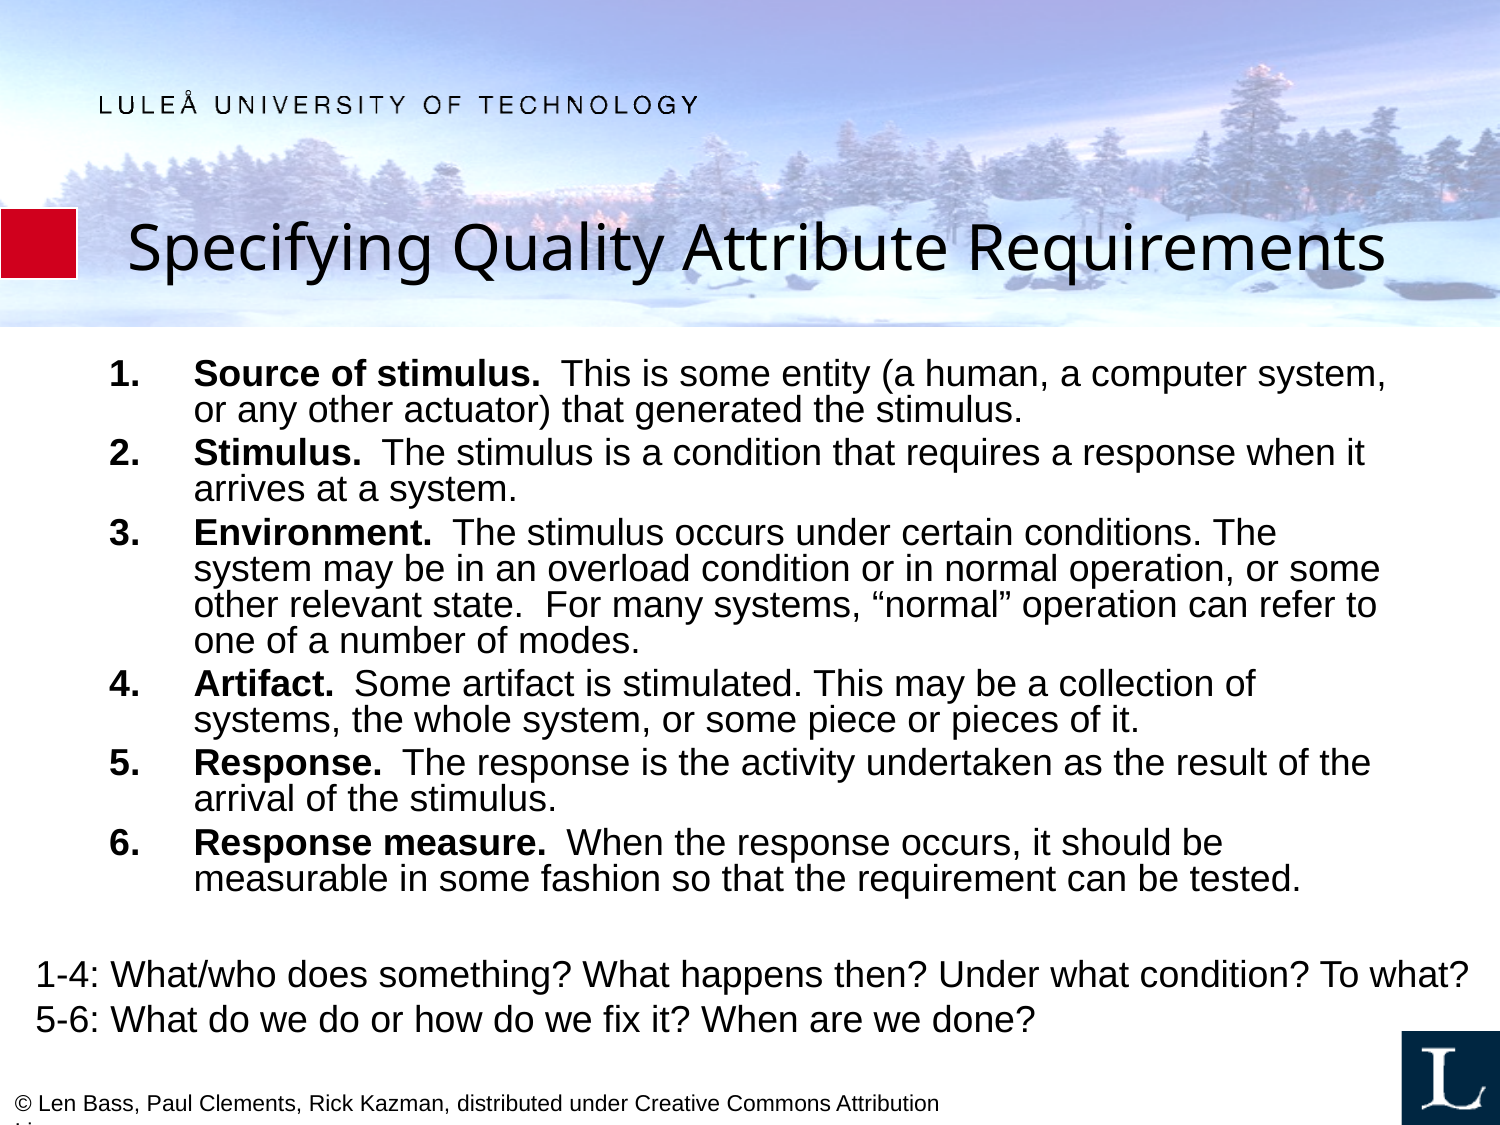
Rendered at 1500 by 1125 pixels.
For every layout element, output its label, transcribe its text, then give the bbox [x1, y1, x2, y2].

footer © Len Bass, Paul Clements, Rick Kazman, distributed under Creative Commons Attribution License [0, 1081, 1040, 1125]
picture [100, 90, 697, 114]
text_box 1-4: What/who does something? What happens then? Under what condition? To what? 5-6: What do we do or how do we fix it? When are we done? [20, 942, 1485, 1093]
list Source of stimulus. This is some entity (a human, a computer system, or any other actuator) that generated the stimulus. Stimulus. The stimulus is a condition that requires a response when it arrives at a system. Environment. The stimulus occurs under certain conditions. The system may be in an overload condition or in normal operation, or some other relevant state. For many systems, “normal” operation can refer to one of a number of modes. Artifact. Some artifact is stimulated. This may be a collection of systems, the whole system, or some piece or pieces of it. Response. The response is the activity undertaken as the result of the arrival of the stimulus. Response measure. When the response occurs, it should be measurable in some fashion so that the requirement can be tested. [94, 350, 1412, 942]
picture [1399, 1031, 1500, 1125]
title Specifying Quality Attribute Requirements [111, 160, 1412, 330]
